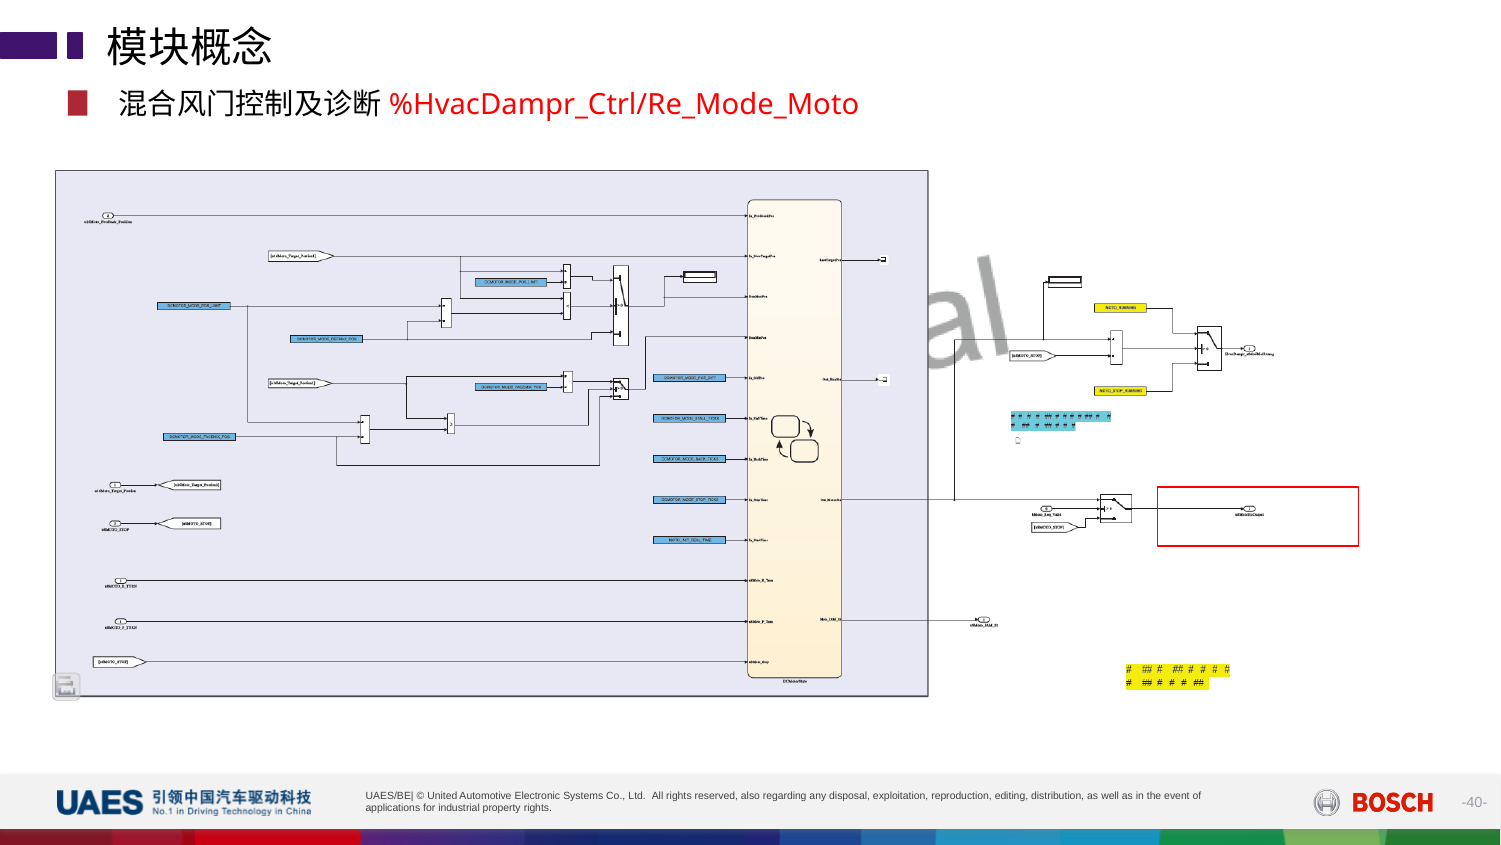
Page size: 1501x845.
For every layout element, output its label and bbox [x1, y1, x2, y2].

picture [46, 161, 1276, 703]
text_box [67, 85, 893, 160]
picture [0, 829, 1501, 845]
text_box [0, 20, 544, 72]
picture [57, 789, 311, 816]
text_box [1282, 485, 1360, 548]
